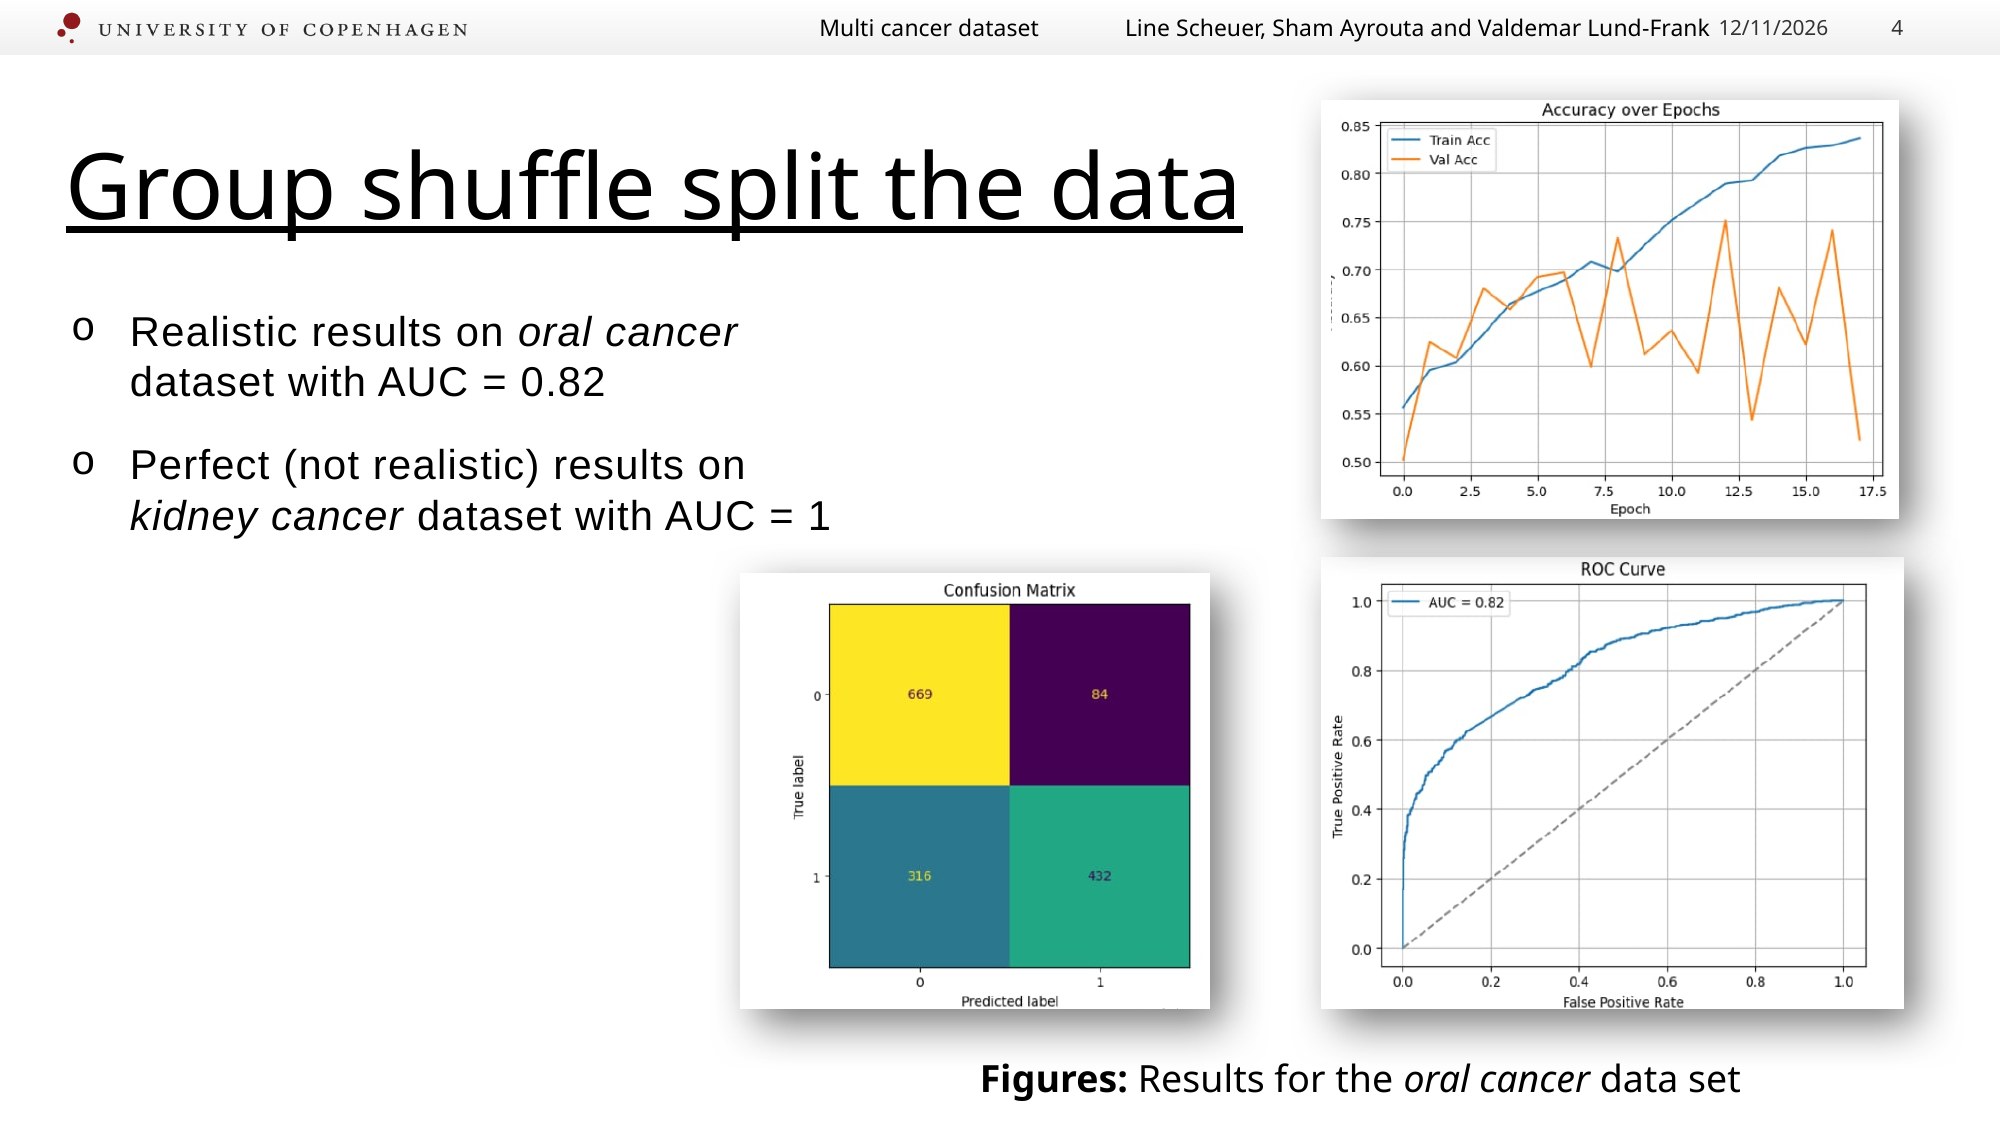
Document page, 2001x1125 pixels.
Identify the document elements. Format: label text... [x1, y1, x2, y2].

slide_number 4 [1840, 14, 1904, 43]
text_box Figures: Results for the oral cancer data set [964, 1047, 1809, 1108]
text_box Line Scheuer, Sham Ayrouta and Valdemar Lund-Frank [1125, 14, 1737, 42]
list Realistic results on oral cancer dataset with AUC = 0.82 Perfect (not realistic) results on kidney cancer dataset with AUC = 1 [50, 331, 873, 640]
picture [739, 573, 1210, 1009]
text_box Group shuffle split the data [50, 112, 1321, 331]
text_box Multi cancer dataset [819, 13, 1040, 69]
picture [1320, 557, 1904, 1009]
picture [1321, 100, 1899, 519]
picture [92, 15, 475, 42]
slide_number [1694, 14, 1829, 43]
